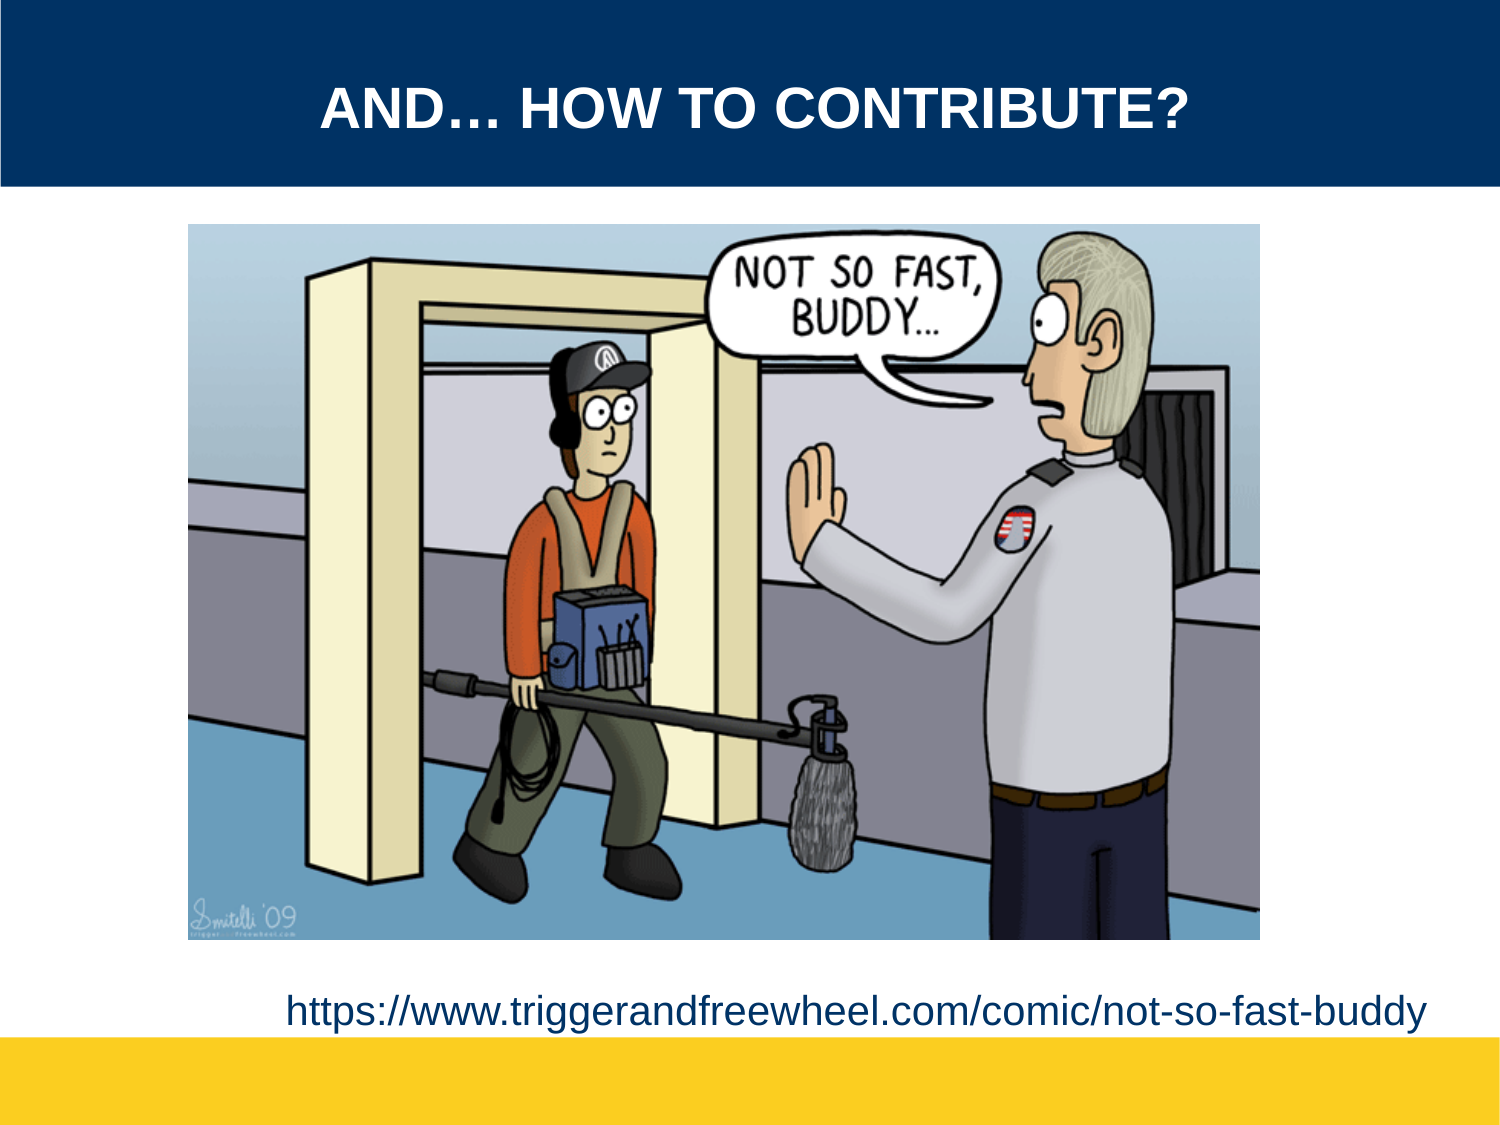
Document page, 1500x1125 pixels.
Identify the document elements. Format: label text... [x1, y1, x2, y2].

text_box https://www.triggerandfreewheel.com/comic/not-so-fast-buddy [270, 976, 1500, 1042]
picture [187, 223, 1261, 940]
title And… how to contribute? [72, 23, 1438, 187]
